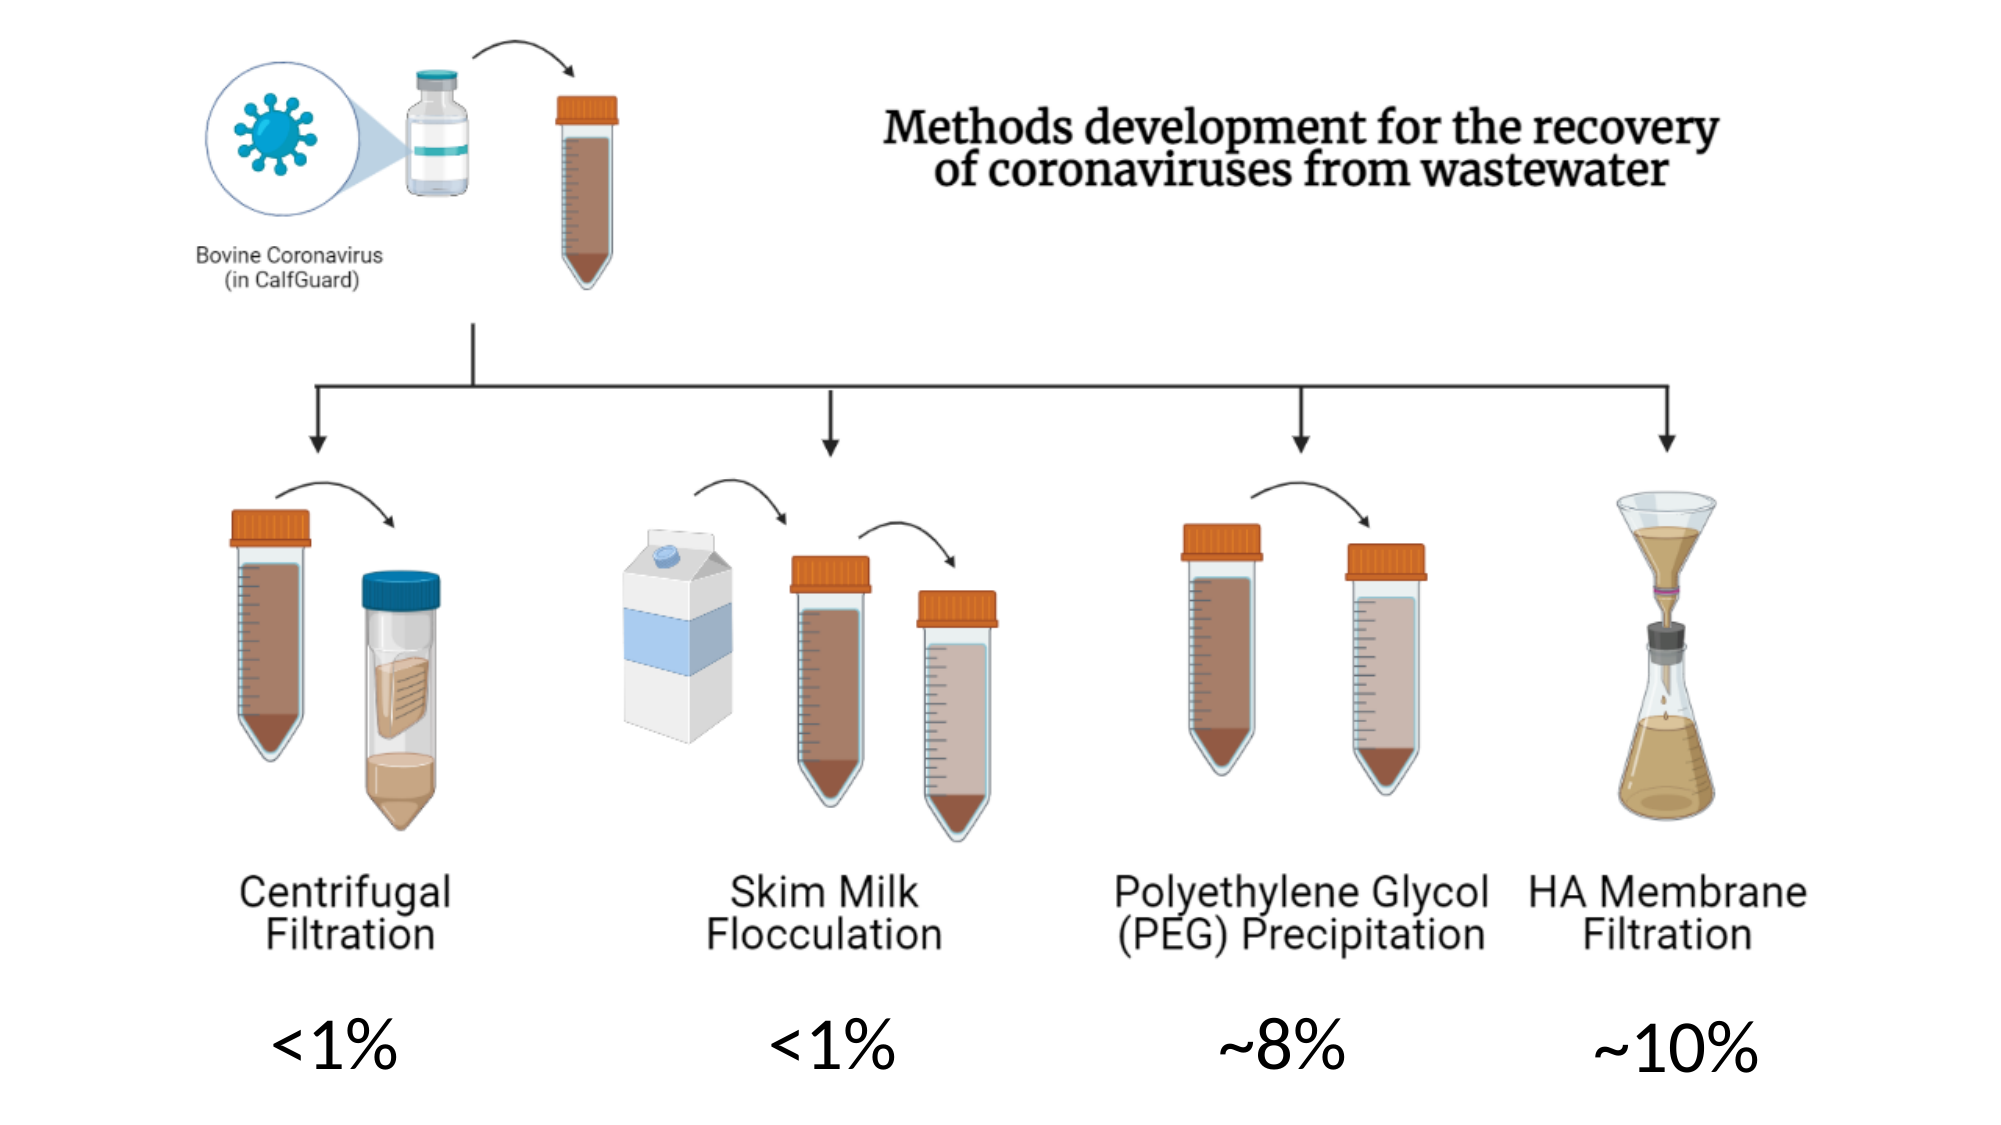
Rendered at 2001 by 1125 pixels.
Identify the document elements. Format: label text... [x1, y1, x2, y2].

text_box <1% [753, 993, 925, 1092]
picture [99, 2, 1900, 993]
text_box <1% [255, 993, 427, 1092]
text_box ~8% [1203, 993, 1375, 1092]
text_box ~10% [1578, 993, 1783, 1095]
